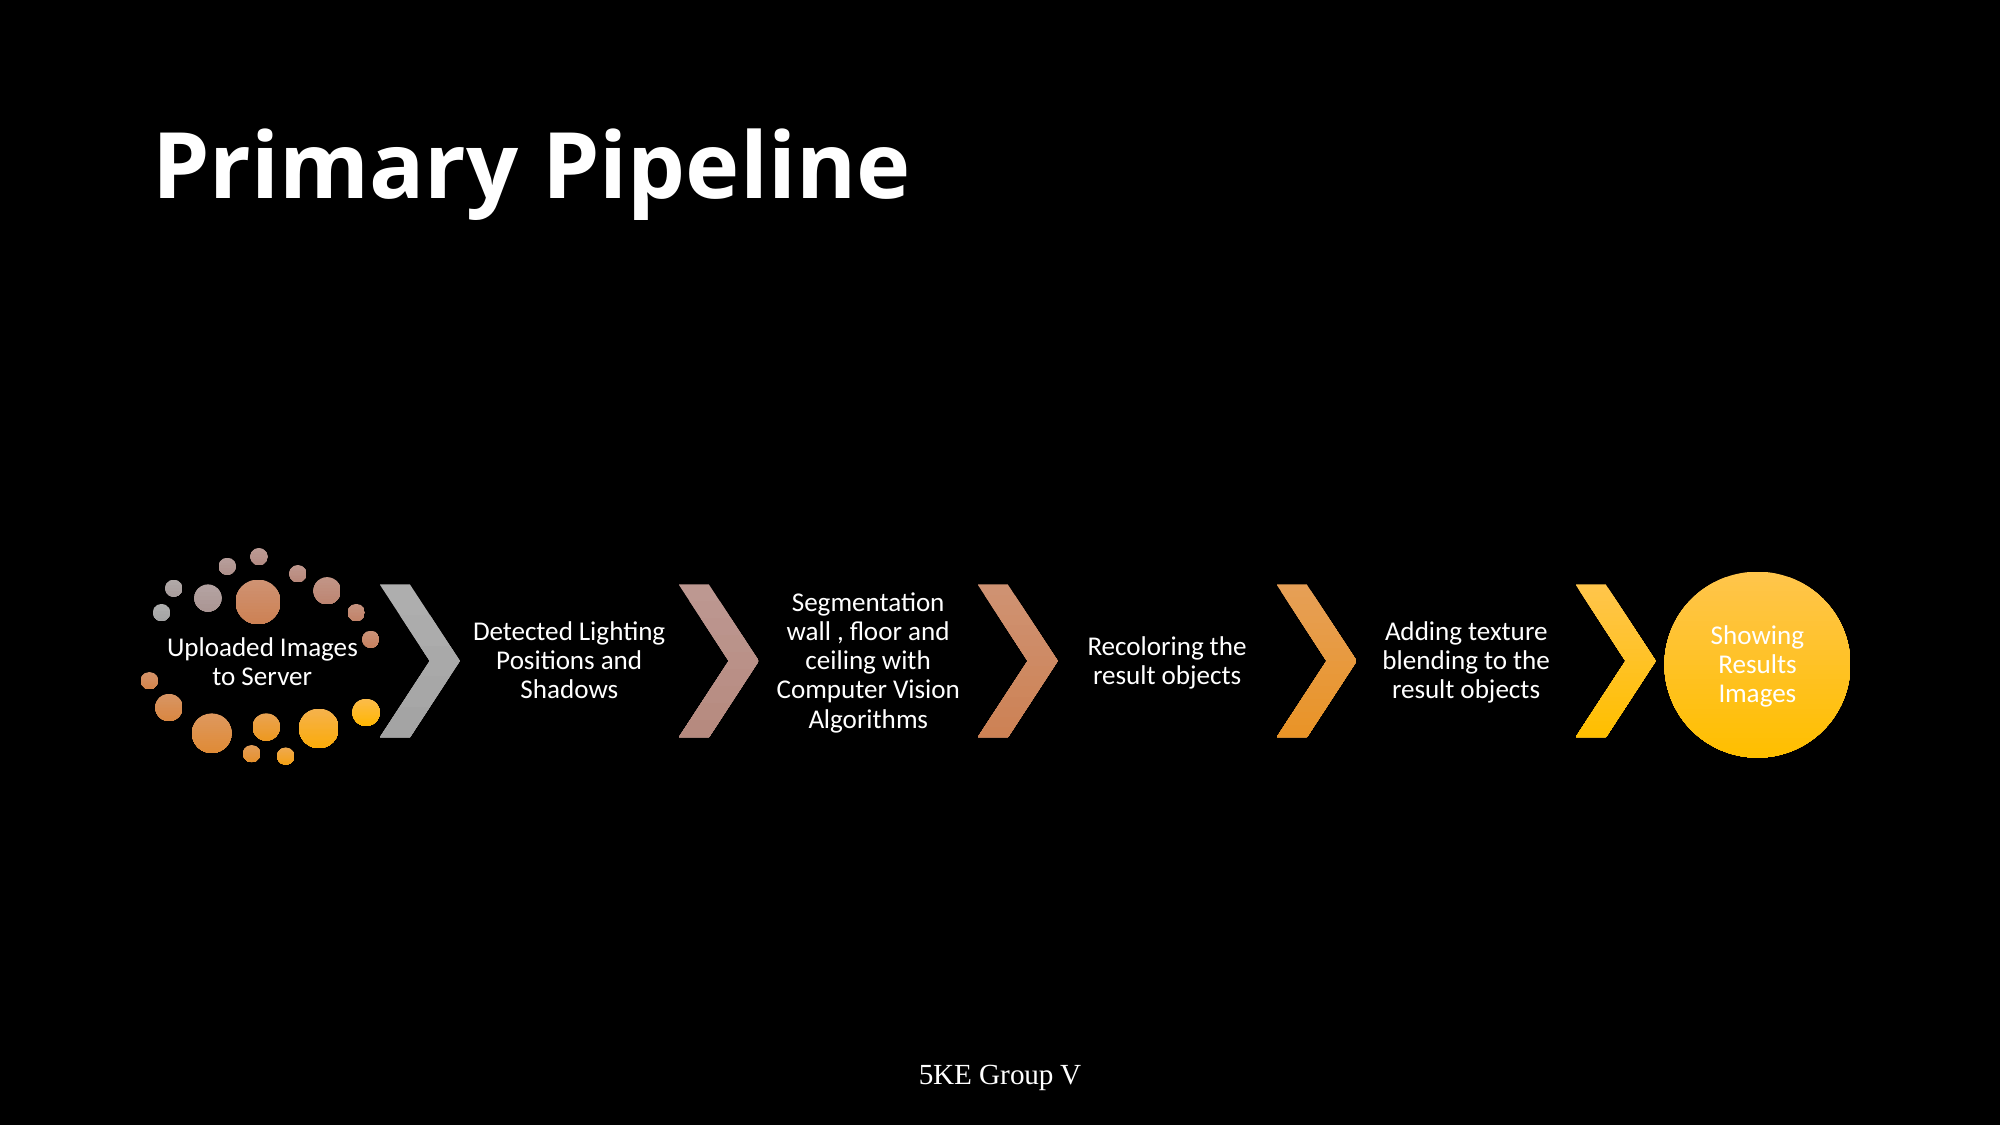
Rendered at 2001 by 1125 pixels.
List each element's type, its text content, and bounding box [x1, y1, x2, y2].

footer 5KE Group V [662, 1042, 1338, 1103]
title Primary Pipeline [137, 59, 1863, 278]
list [137, 299, 1863, 1014]
